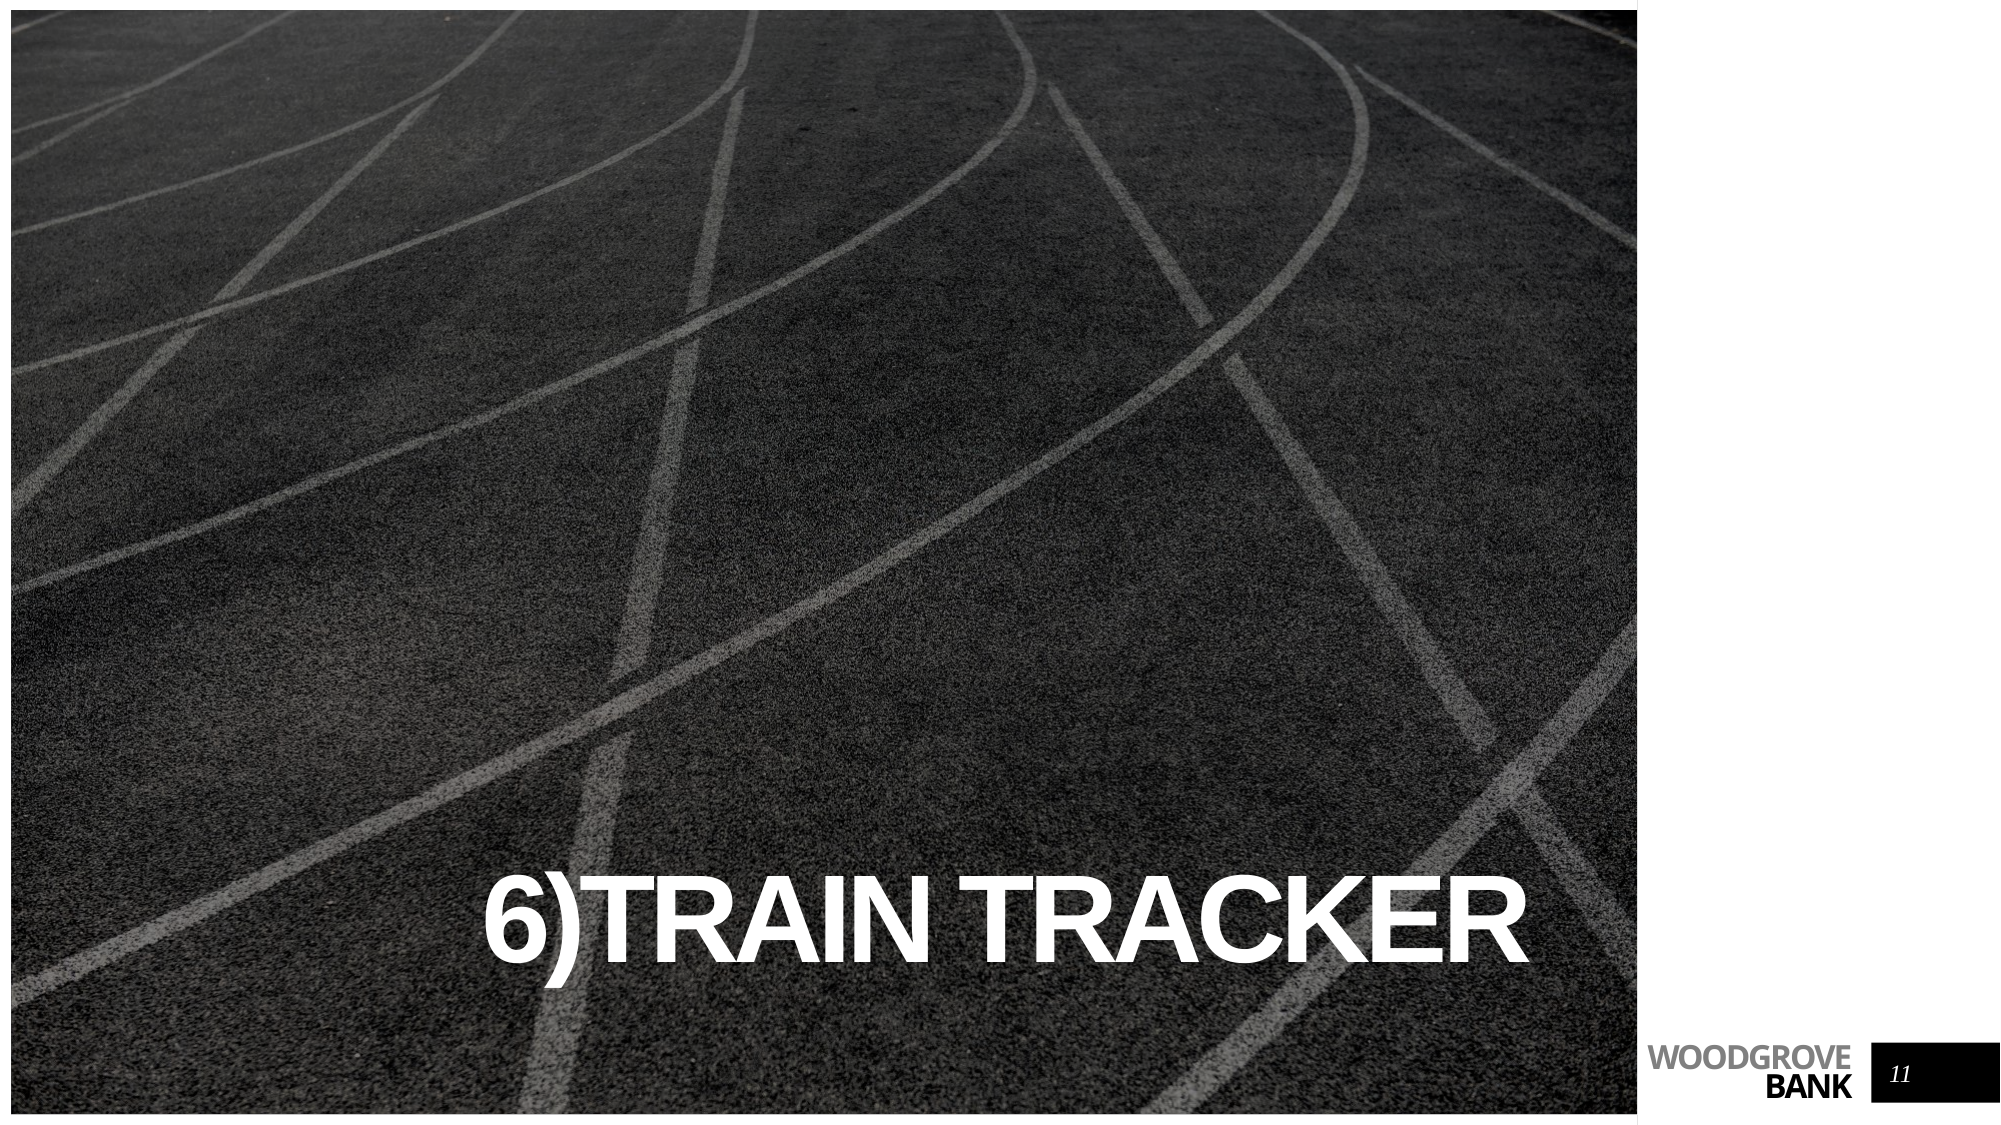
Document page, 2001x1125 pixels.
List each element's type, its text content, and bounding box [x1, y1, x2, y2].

picture [11, 10, 1638, 1114]
slide_number 11 [1877, 1050, 1924, 1096]
